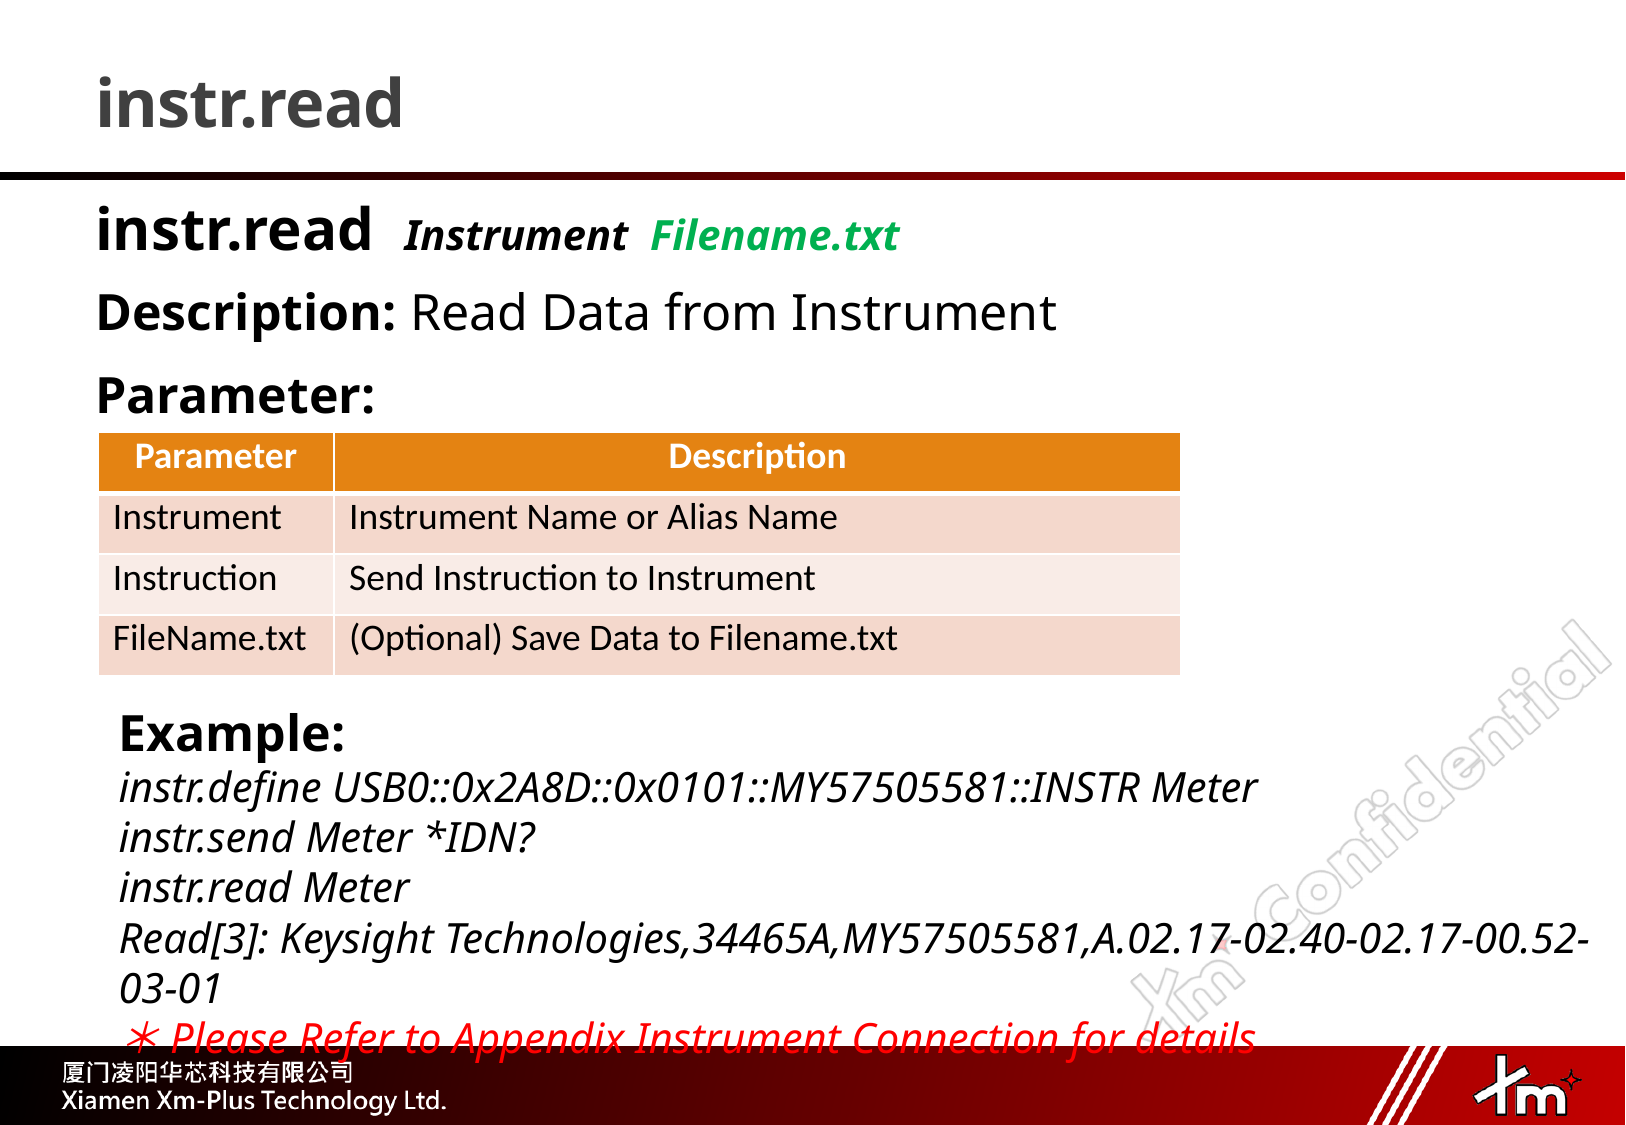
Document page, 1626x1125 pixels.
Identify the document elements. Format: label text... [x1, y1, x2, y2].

list instr.read Instrument Filename.txt Description: Read Data from Instrument Parameter: [80, 184, 1487, 463]
picture [0, 172, 1625, 180]
table_header Parameter [99, 433, 333, 491]
table_cell Send Instruction to Instrument [335, 555, 1180, 614]
title instr.read [80, 41, 1404, 173]
table_cell Instrument [99, 496, 333, 553]
table_cell Instruction [99, 555, 333, 614]
table_cell (Optional) Save Data to Filename.txt [335, 616, 1180, 675]
text_box Example: instr.define USB0::0x2A8D::0x0101::MY57505581::INSTR Meter instr.send Meter *IDN? instr.read Meter Read[3]: Keysight Technologies,34465A,MY57505581,A.02.17-02.40-02.17-00.52-03-01 ＊Please Refer to Appendix Instrument Connection for details [103, 693, 1625, 1119]
table_cell FileName.txt [99, 616, 333, 675]
table_header Description [335, 433, 1180, 491]
picture [1465, 608, 1613, 693]
picture [0, 1043, 1625, 1125]
table_cell Instrument Name or Alias Name [335, 496, 1180, 553]
